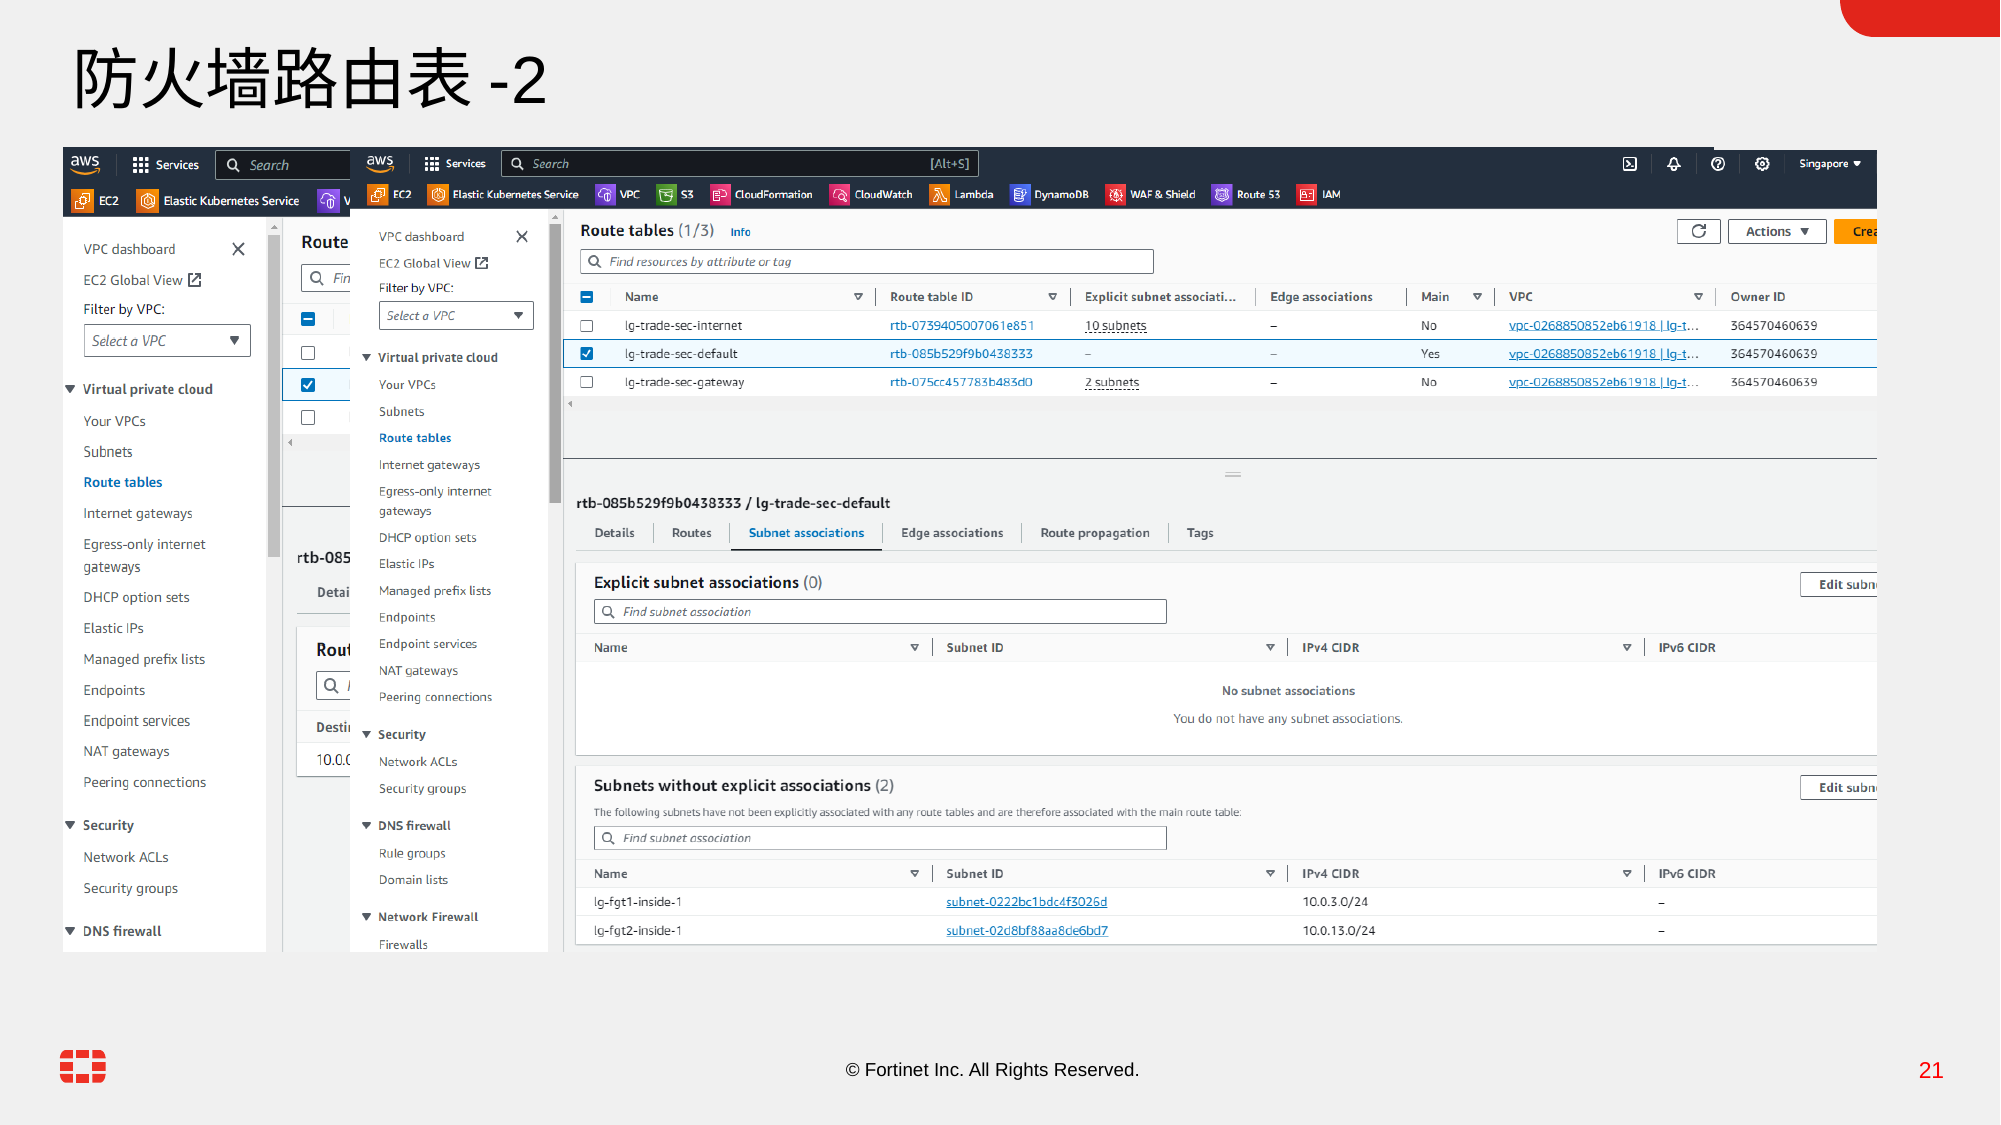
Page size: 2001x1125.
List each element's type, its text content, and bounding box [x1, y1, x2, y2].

picture [63, 147, 1877, 952]
text_box 防火墙路由表-2 [57, 38, 563, 126]
